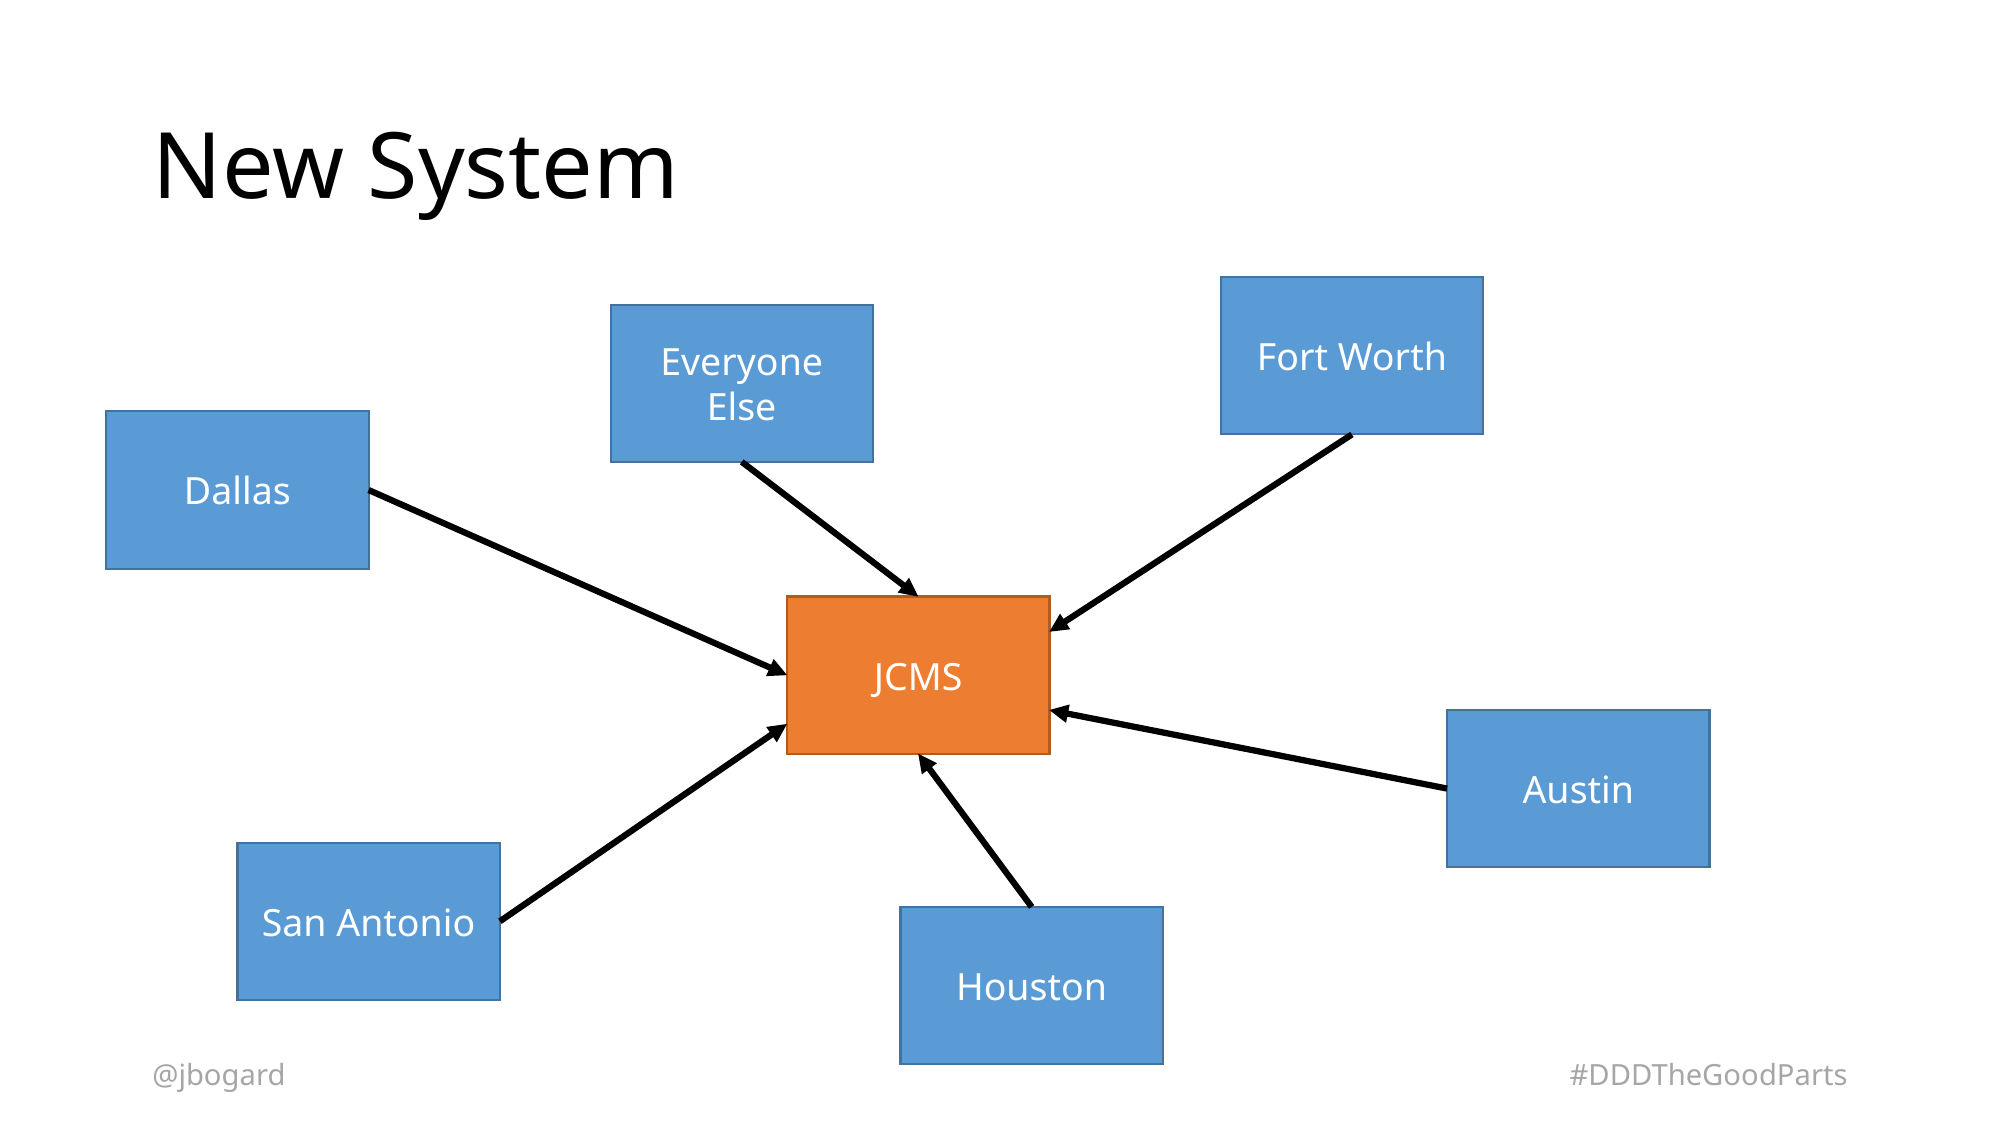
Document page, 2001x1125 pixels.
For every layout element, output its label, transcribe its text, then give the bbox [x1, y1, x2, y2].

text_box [499, 723, 787, 922]
text_box Dallas [105, 410, 370, 570]
text_box JCMS [786, 595, 1051, 755]
text_box Austin [1446, 709, 1711, 868]
text_box Everyone Else [610, 304, 874, 463]
text_box San Antonio [236, 842, 501, 1001]
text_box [918, 753, 1032, 907]
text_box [368, 490, 788, 676]
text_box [741, 461, 919, 597]
title New System [137, 59, 1863, 278]
text_box Houston [899, 906, 1164, 1065]
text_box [1049, 709, 1448, 789]
text_box Fort Worth [1220, 276, 1484, 435]
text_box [1049, 434, 1352, 632]
